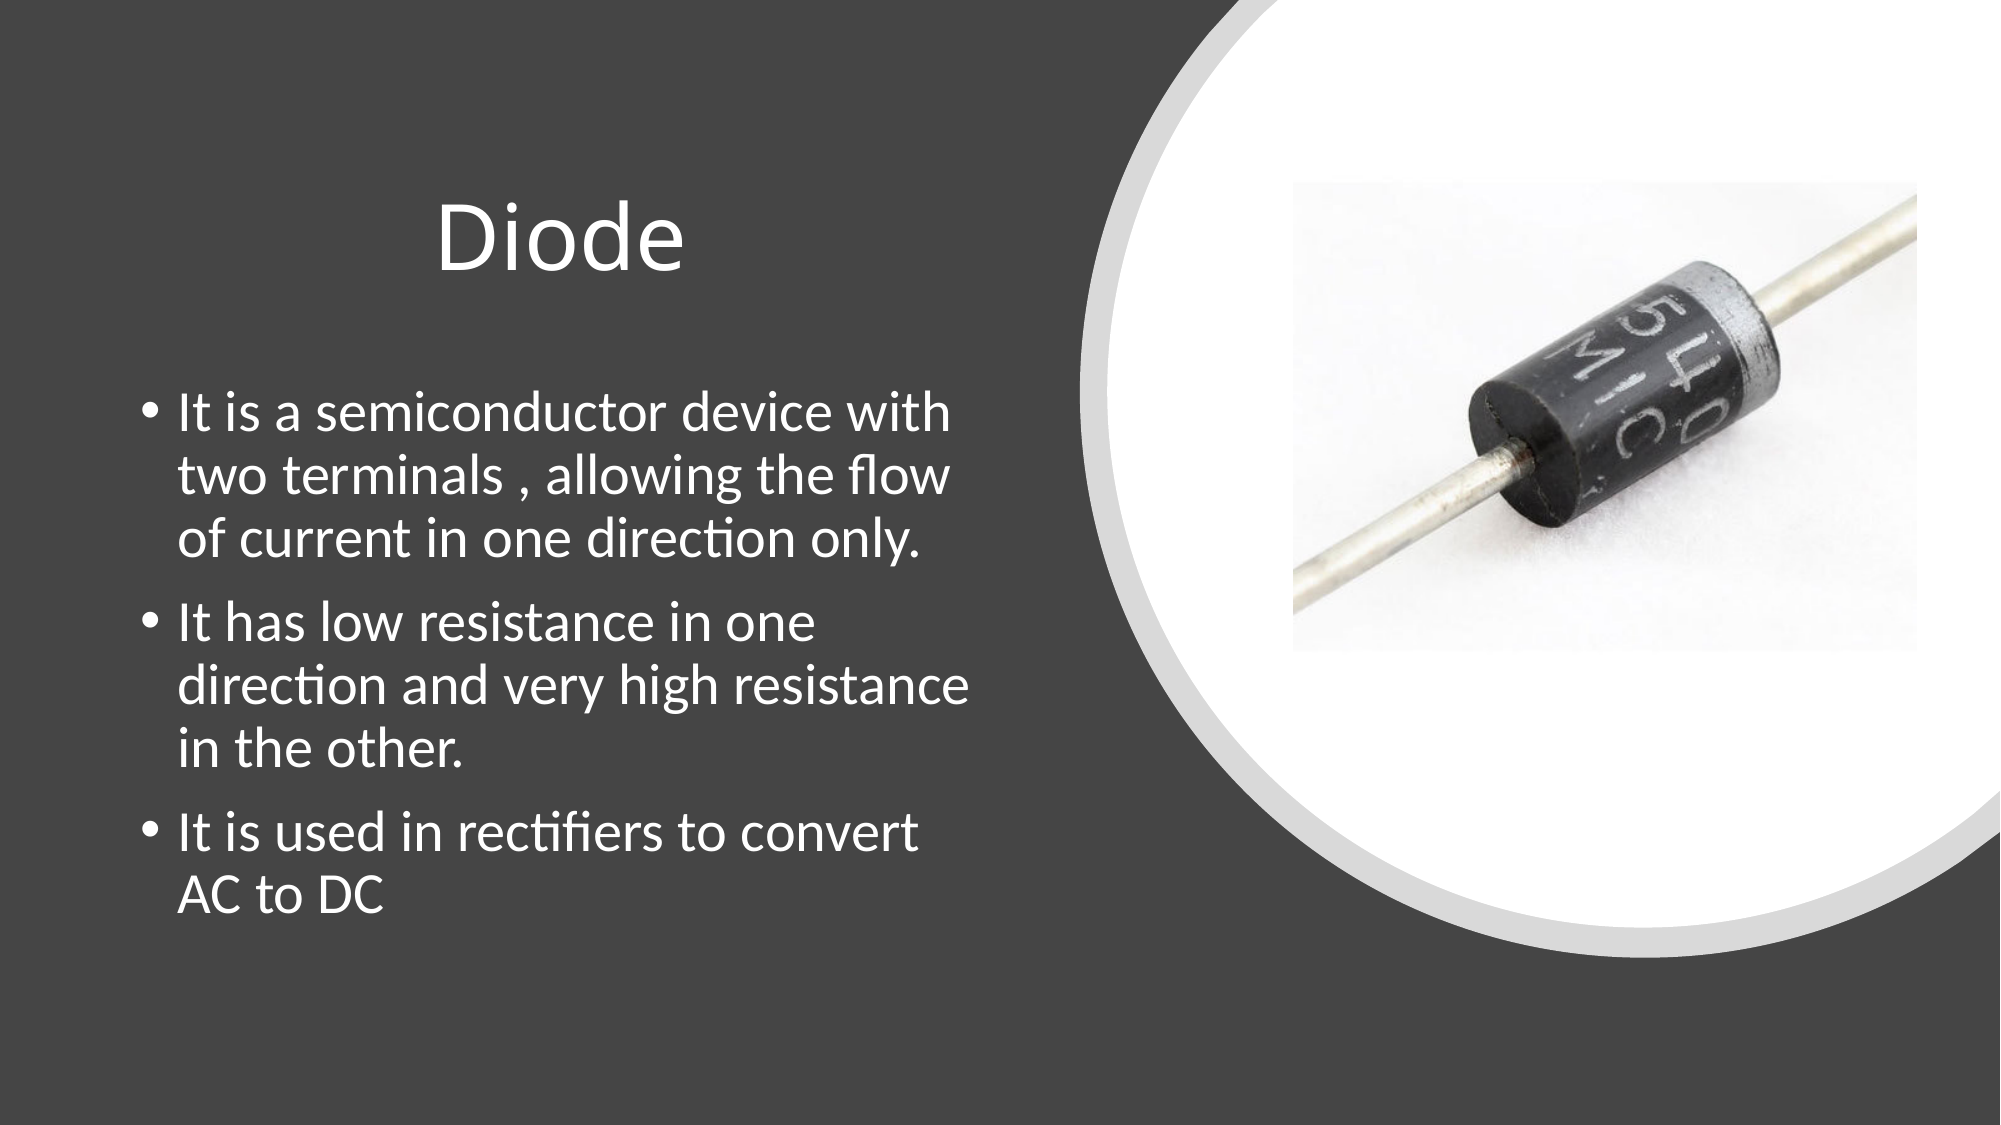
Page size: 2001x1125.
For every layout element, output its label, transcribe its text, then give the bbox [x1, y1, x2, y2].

text_box [1106, 0, 2000, 929]
title Diode [125, 131, 997, 350]
picture [1293, 105, 1917, 729]
list It is a semiconductor device with two terminals , allowing the flow of current in one direction only. It has low resistance in one direction and very high resistance in the other. It is used in rectifiers to convert AC to DC [125, 373, 997, 928]
text_box [1078, 0, 2000, 959]
